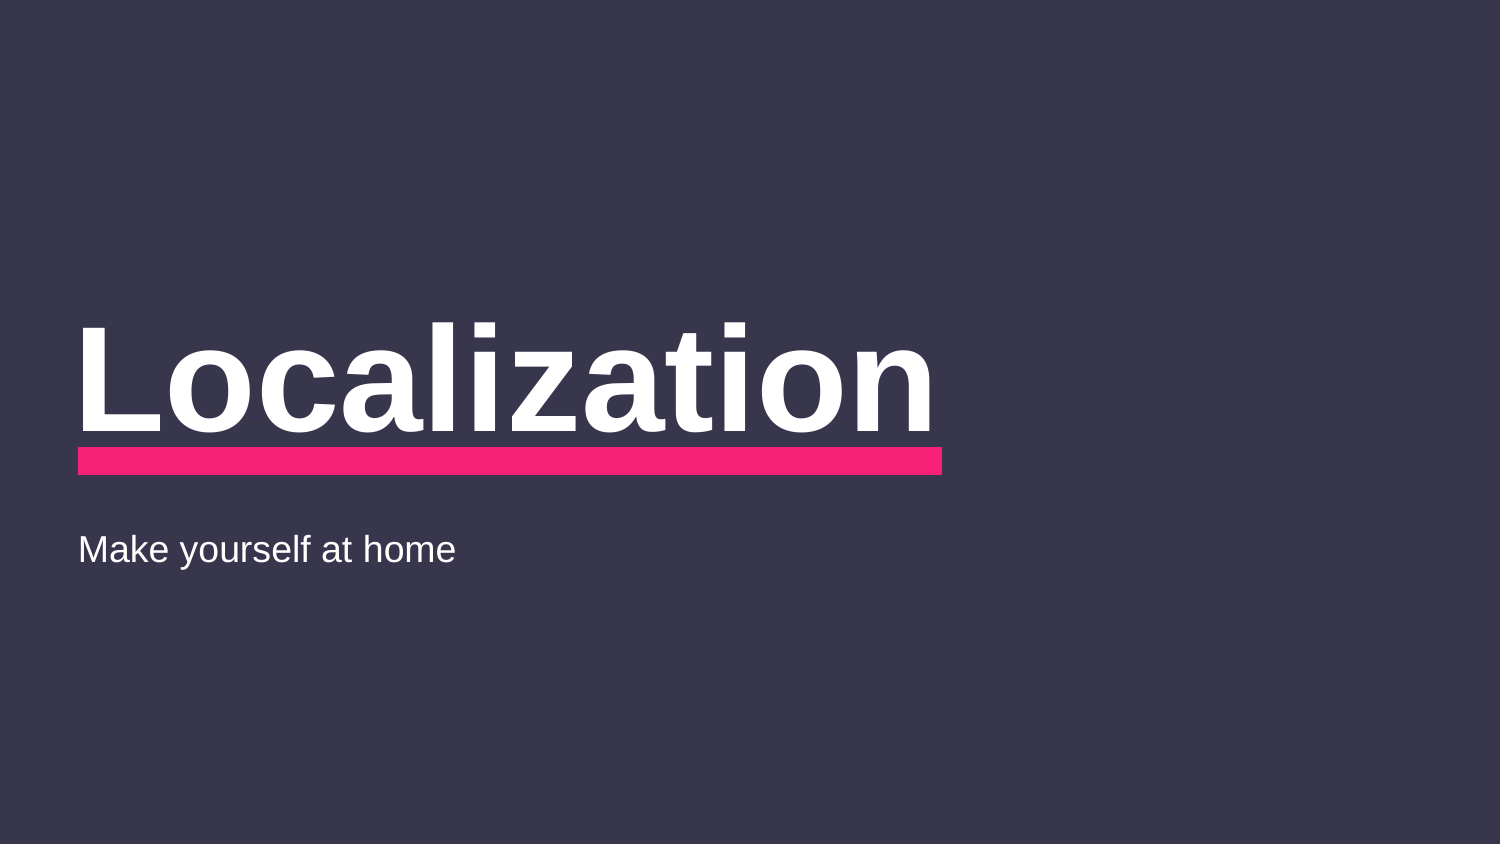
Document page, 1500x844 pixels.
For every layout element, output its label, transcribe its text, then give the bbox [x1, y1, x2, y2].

list Make yourself at home [77, 502, 1374, 573]
title Localization [73, 293, 1367, 472]
